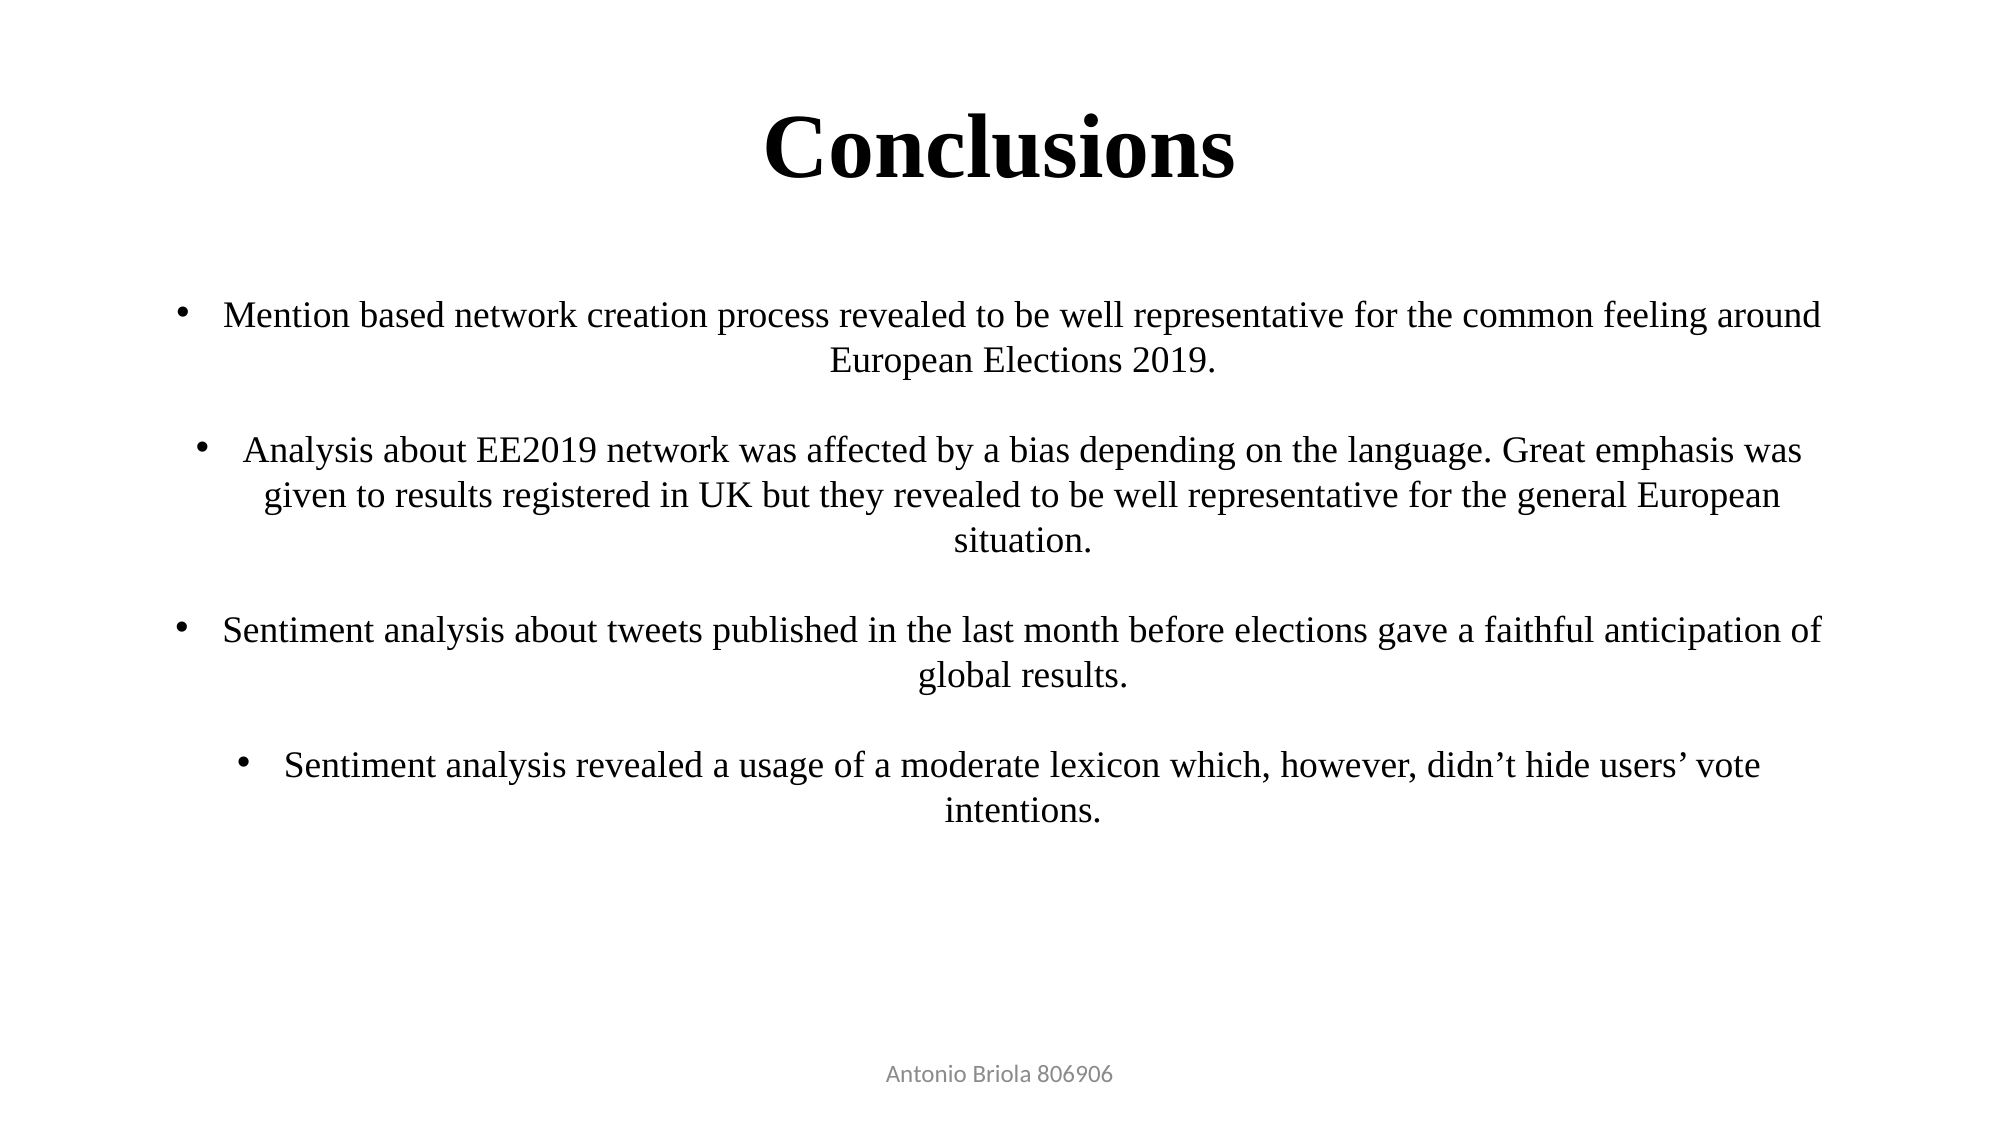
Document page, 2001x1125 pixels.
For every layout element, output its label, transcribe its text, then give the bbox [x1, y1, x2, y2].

text_box Mention based network creation process revealed to be well representative for the common feeling around European Elections 2019. Analysis about EE2019 network was affected by a bias depending on the language. Great emphasis was given to results registered in UK but they revealed to be well representative for the general European situation. Sentiment analysis about tweets published in the last month before elections gave a faithful anticipation of global results. Sentiment analysis revealed a usage of a moderate lexicon which, however, didn’t hide users’ vote intentions. [150, 282, 1850, 837]
footer Antonio Briola 806906 [662, 1042, 1338, 1103]
title Conclusions [137, 55, 1863, 241]
